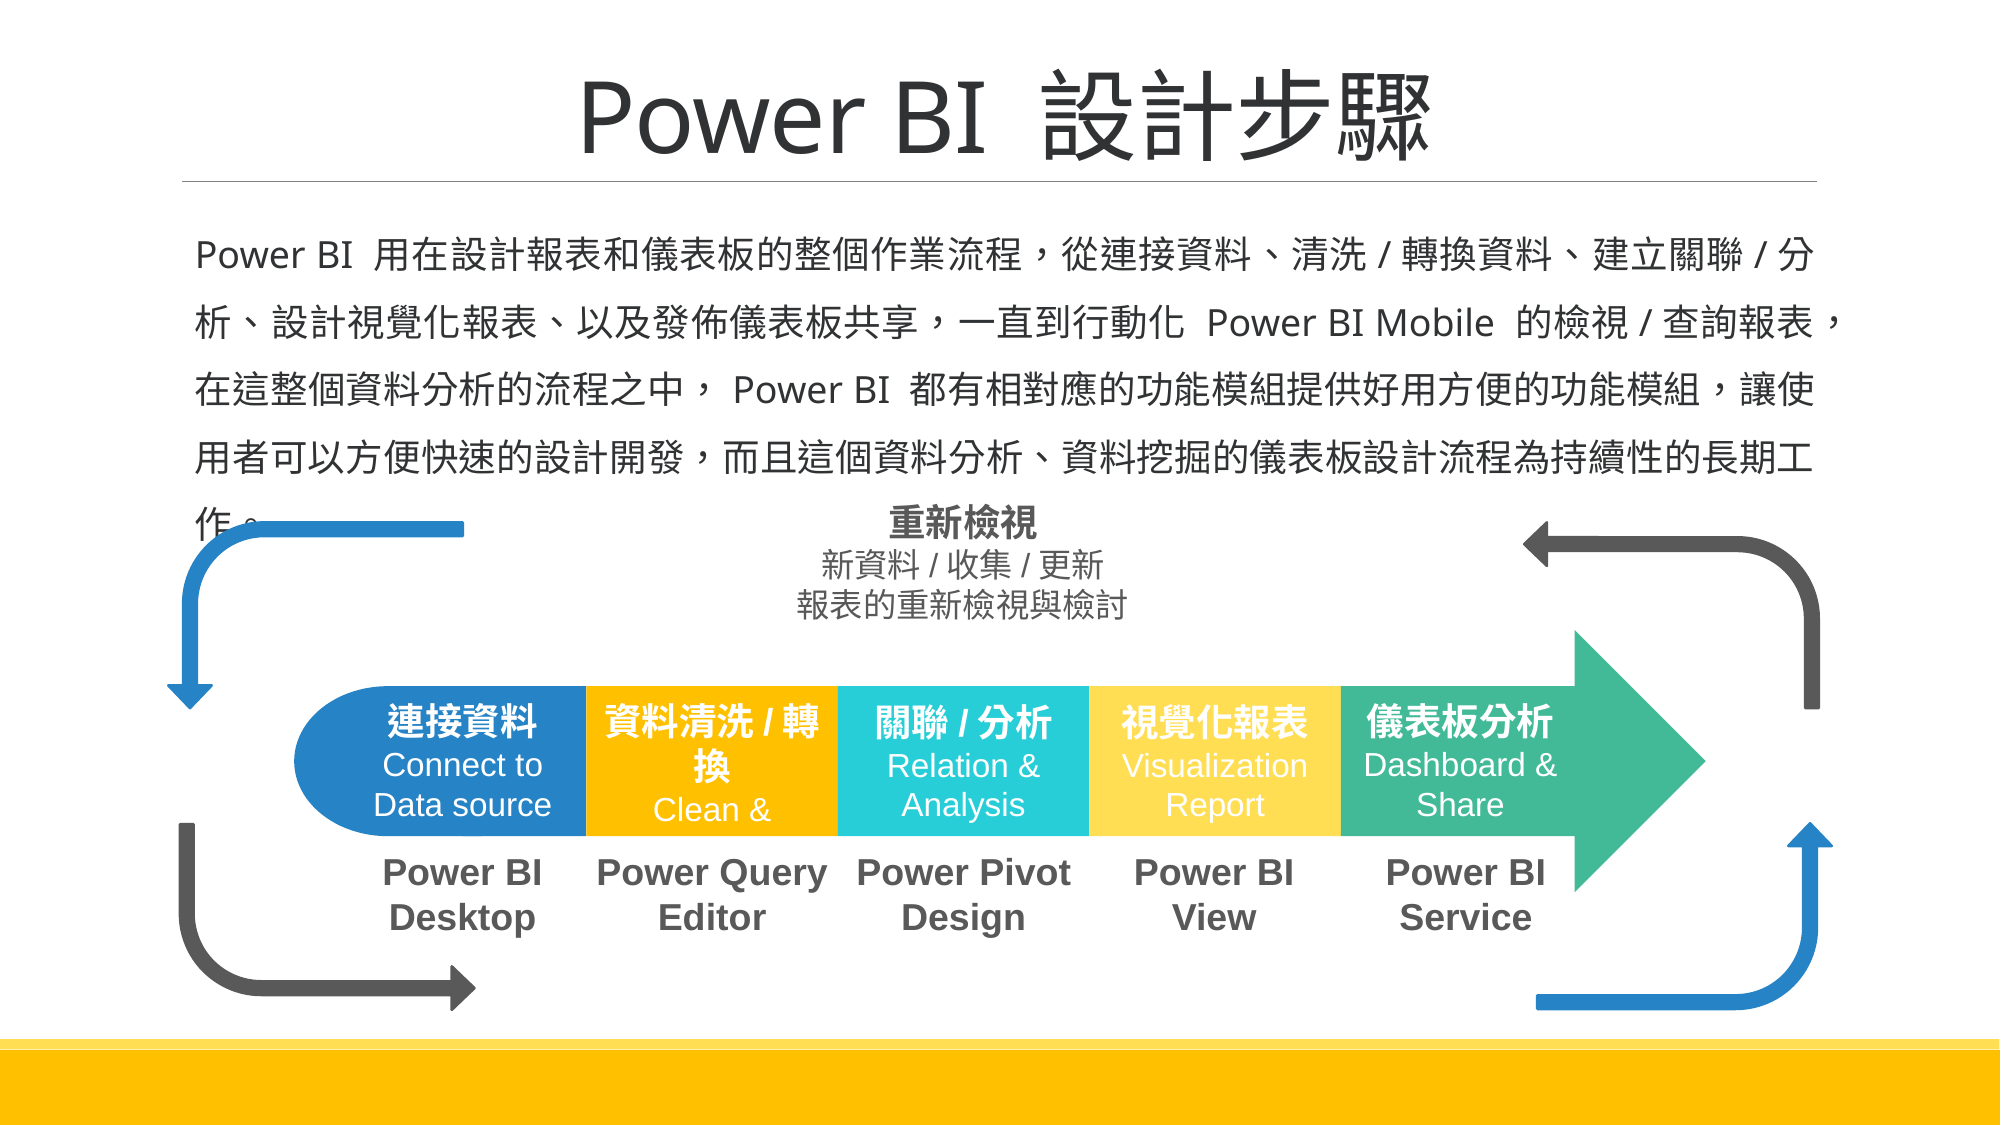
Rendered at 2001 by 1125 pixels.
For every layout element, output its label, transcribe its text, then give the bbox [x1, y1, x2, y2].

text_box 重新檢視 新資料/收集/更新 報表的重新檢視與檢討 [698, 491, 1229, 626]
text_box Power Pivot Design [820, 900, 1094, 946]
text_box [1522, 521, 1821, 710]
text_box [178, 822, 476, 1012]
text_box Power BI 用在設計報表和儀表板的整個作業流程，從連接資料、清洗/轉換資料、建立關聯/分析、設計視覺化報表、以及發佈儀表板共享，一直到行動化 Power BI Mobile 的檢視/查詢報表，在這整個資料分析的流程之中，Power BI 都有相對應的功能模組提供好用方便的功能模組，讓使用者可以方便快速的設計開發，而且這個資料分析、資料挖掘的儀表板設計流程為持續性的長期工作。 [179, 201, 1830, 554]
text_box [1535, 821, 1833, 1011]
text_box [167, 521, 465, 710]
text_box Power BI View [1094, 900, 1334, 946]
text_box Power Query Editor [564, 900, 820, 946]
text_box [293, 629, 1707, 893]
text_box Power BI Service [1346, 900, 1586, 946]
text_box Power BI Desktop [343, 900, 564, 946]
title Power BI 設計步驟 [180, 47, 1830, 182]
